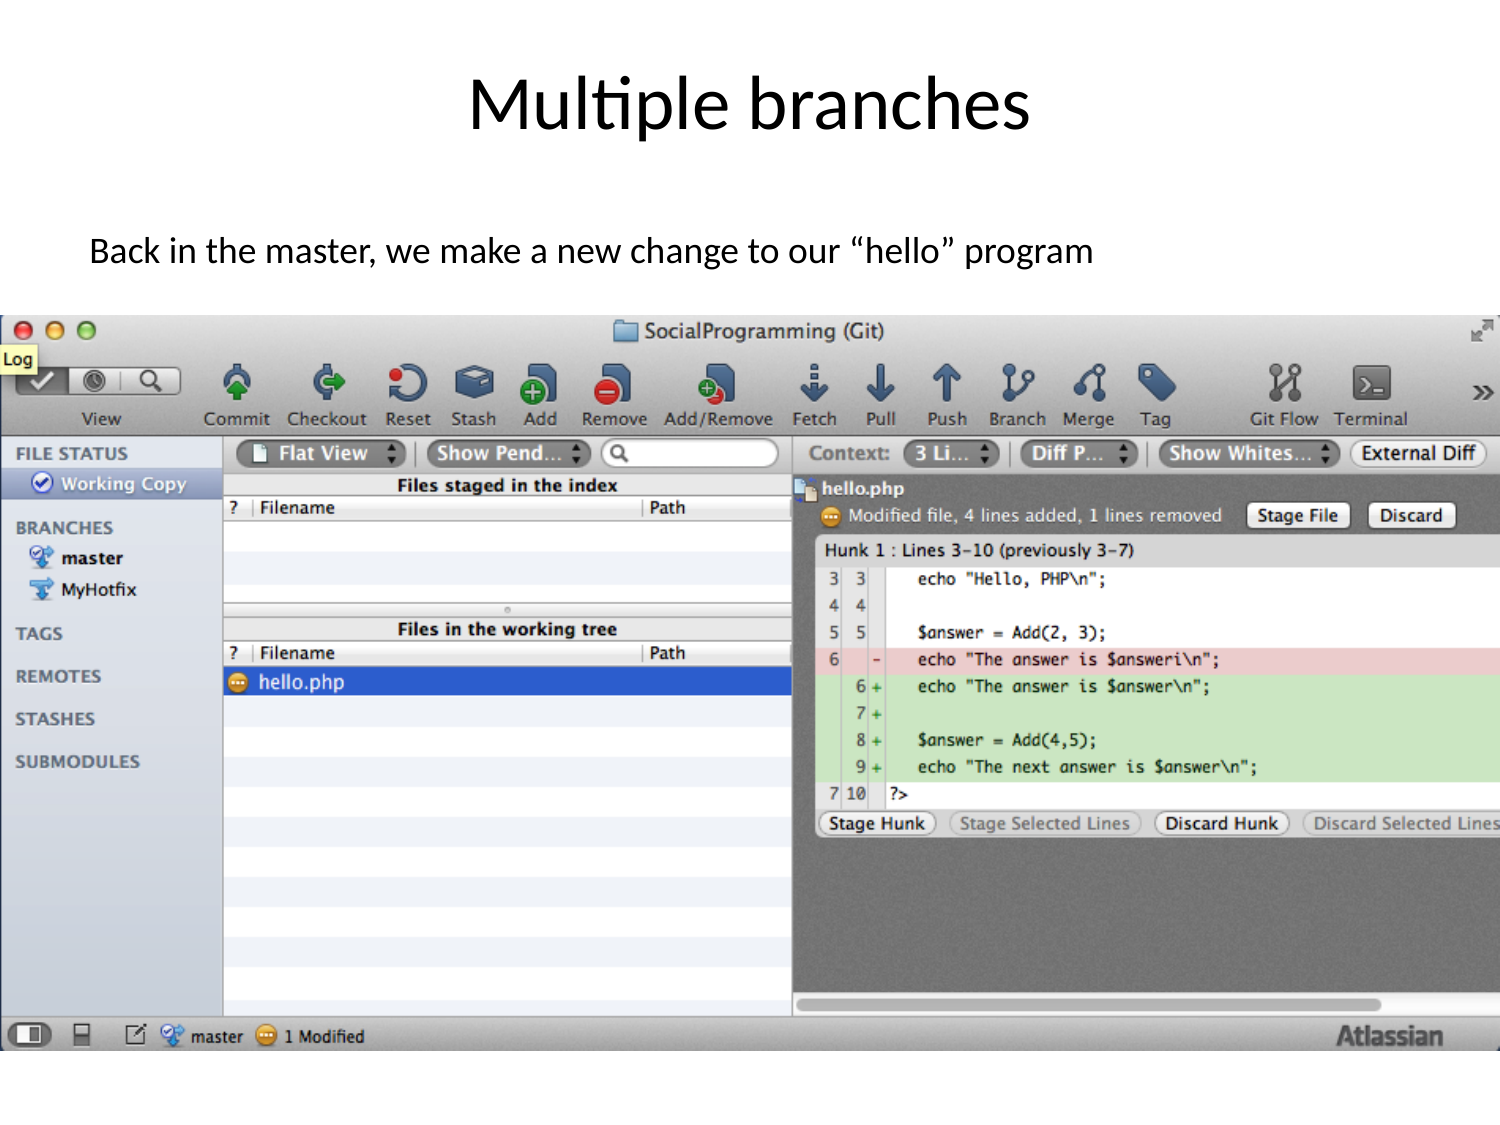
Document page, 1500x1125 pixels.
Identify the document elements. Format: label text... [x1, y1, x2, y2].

picture [0, 314, 1500, 1051]
text_box Back in the master, we make a new change to our “hello” program [74, 218, 1111, 279]
title Multiple branches [75, 45, 1425, 153]
